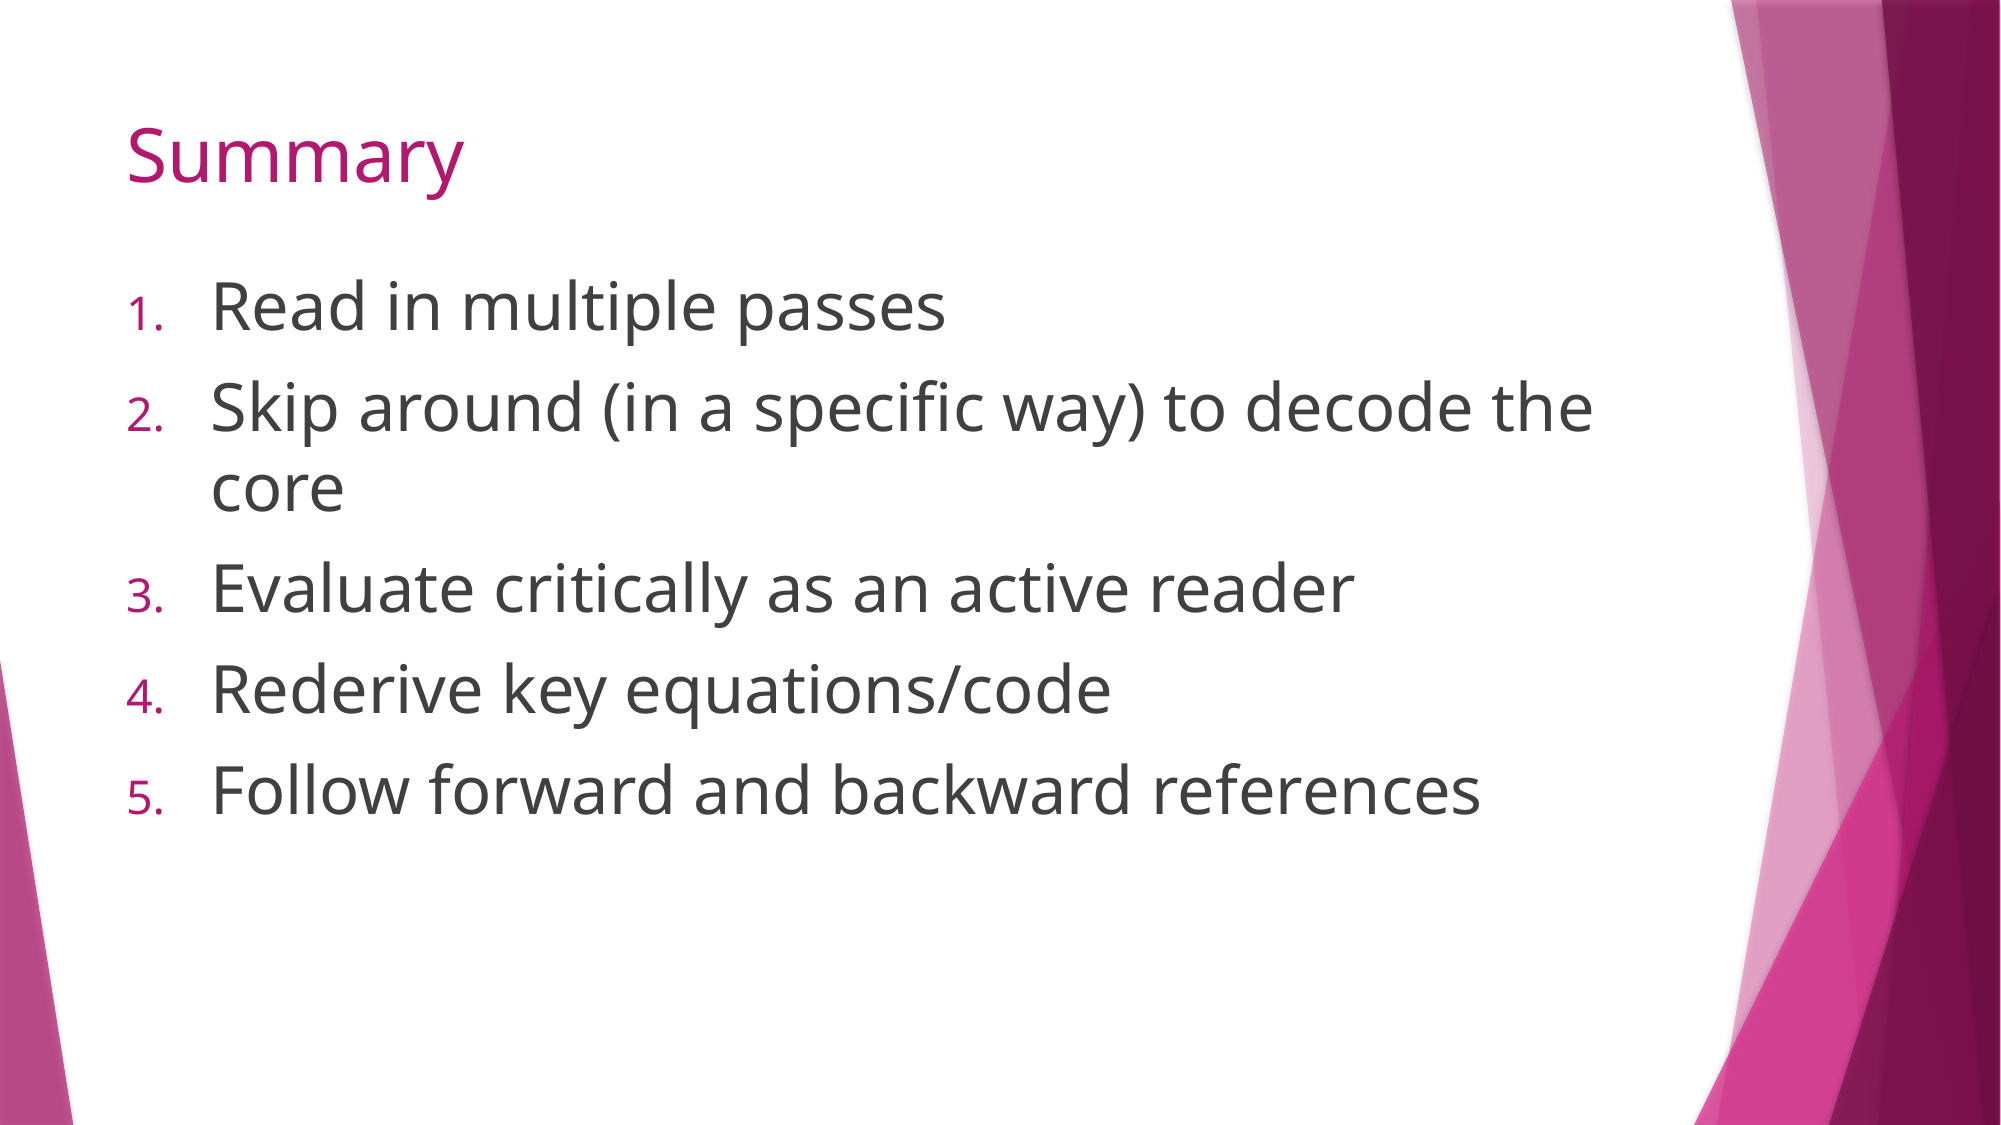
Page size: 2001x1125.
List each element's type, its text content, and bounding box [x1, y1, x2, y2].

list Read in multiple passes Skip around (in a specific way) to decode the core Evaluate critically as an active reader Rederive key equations/code Follow forward and backward references [111, 256, 1739, 992]
title Summary [111, 99, 1522, 216]
